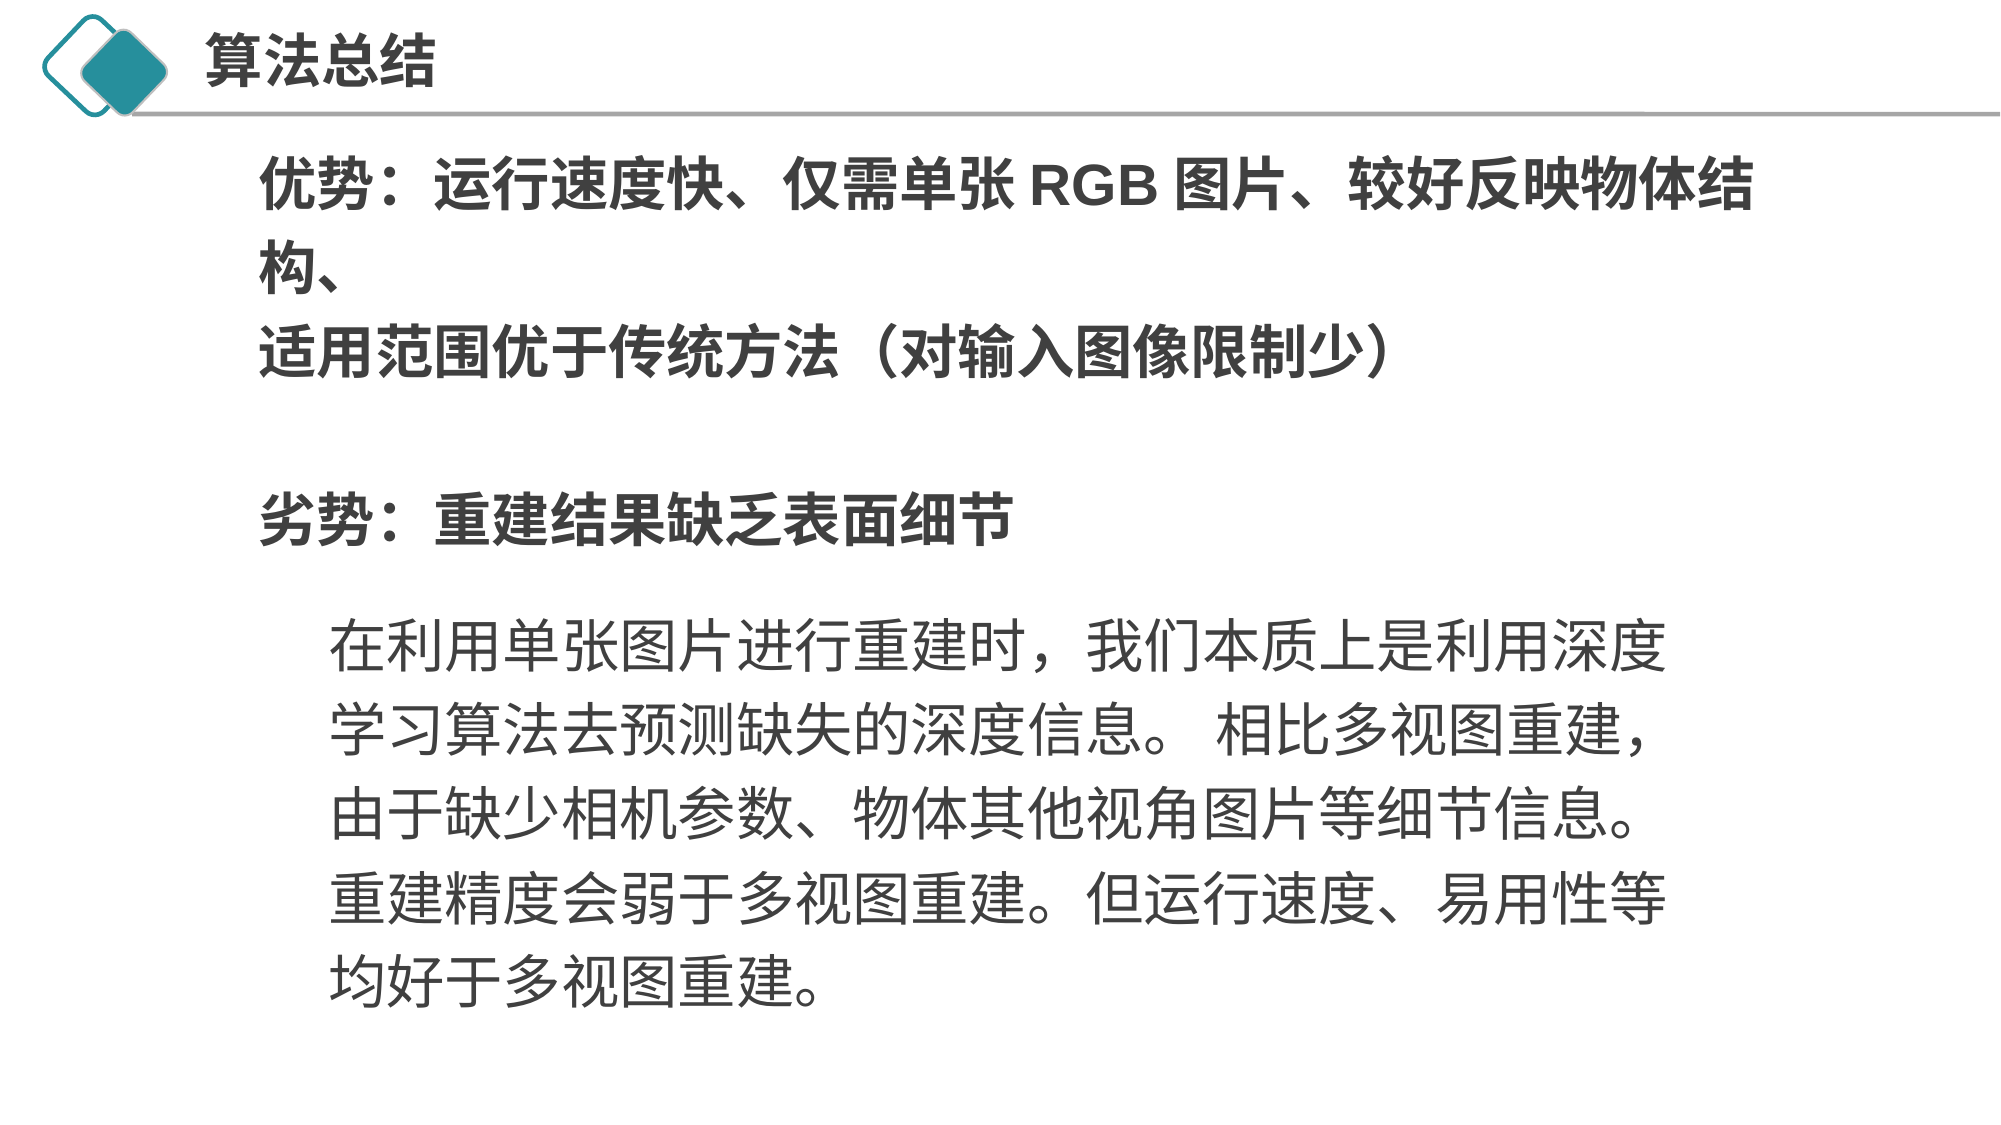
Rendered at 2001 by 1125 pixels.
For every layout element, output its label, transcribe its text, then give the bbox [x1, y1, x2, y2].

text_box 优势：运行速度快、仅需单张RGB图片、较好反映物体结构、 适用范围优于传统方法（对输入图像限制少） 劣势：重建结果缺乏表面细节 [243, 125, 1825, 560]
text_box 算法总结 [189, 25, 1048, 115]
text_box 在利用单张图片进行重建时，我们本质上是利用深度学习算法去预测缺失的深度信息。 相比多视图重建，由于缺少相机参数、物体其他视角图片等细节信息。重建精度会弱于多视图重建。但运行速度、易用性等均好于多视图重建。 [313, 588, 1687, 1023]
